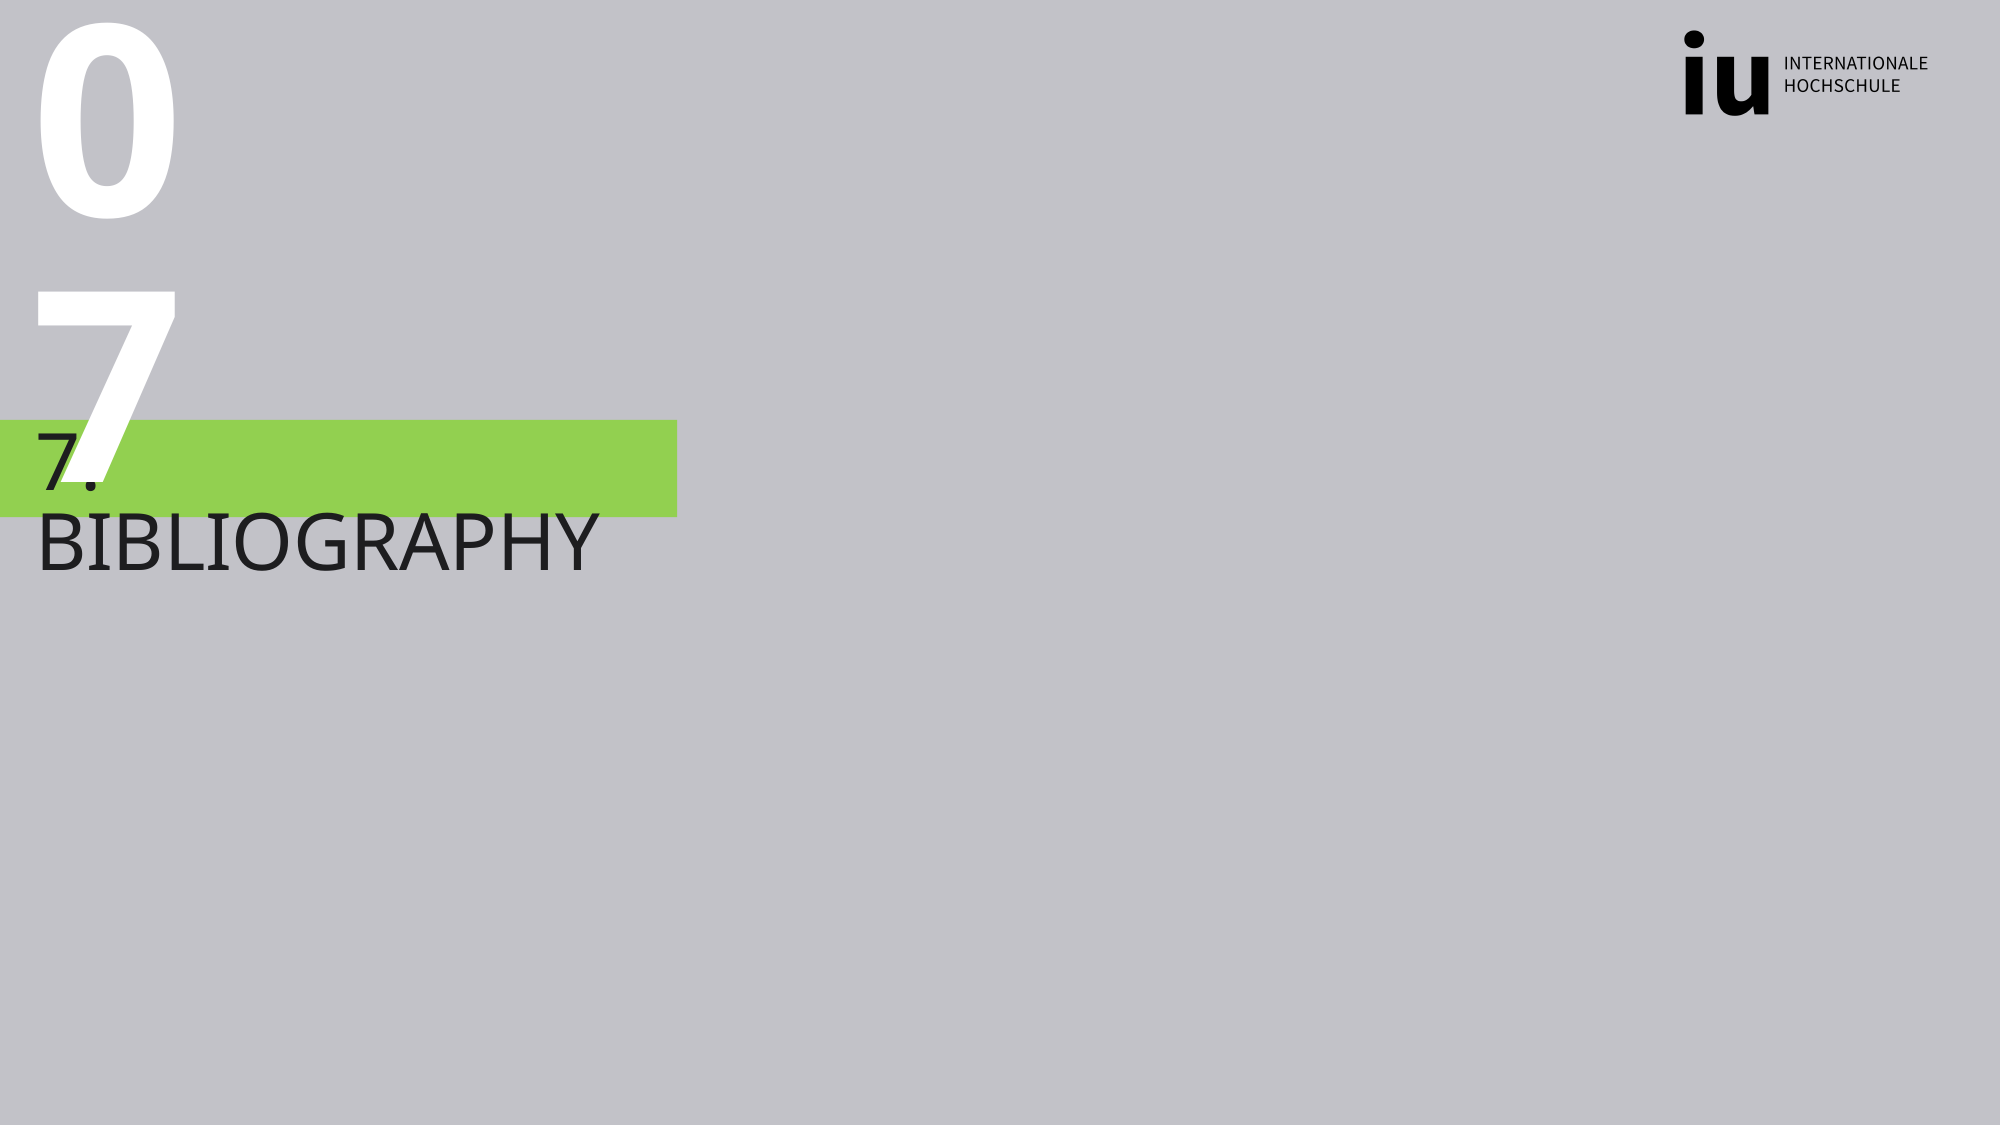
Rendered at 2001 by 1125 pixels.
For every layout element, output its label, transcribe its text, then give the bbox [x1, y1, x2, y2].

list 07 [16, 0, 339, 289]
picture [1628, 0, 1985, 172]
title 7. BIBLIOGRAPHY [0, 419, 678, 518]
